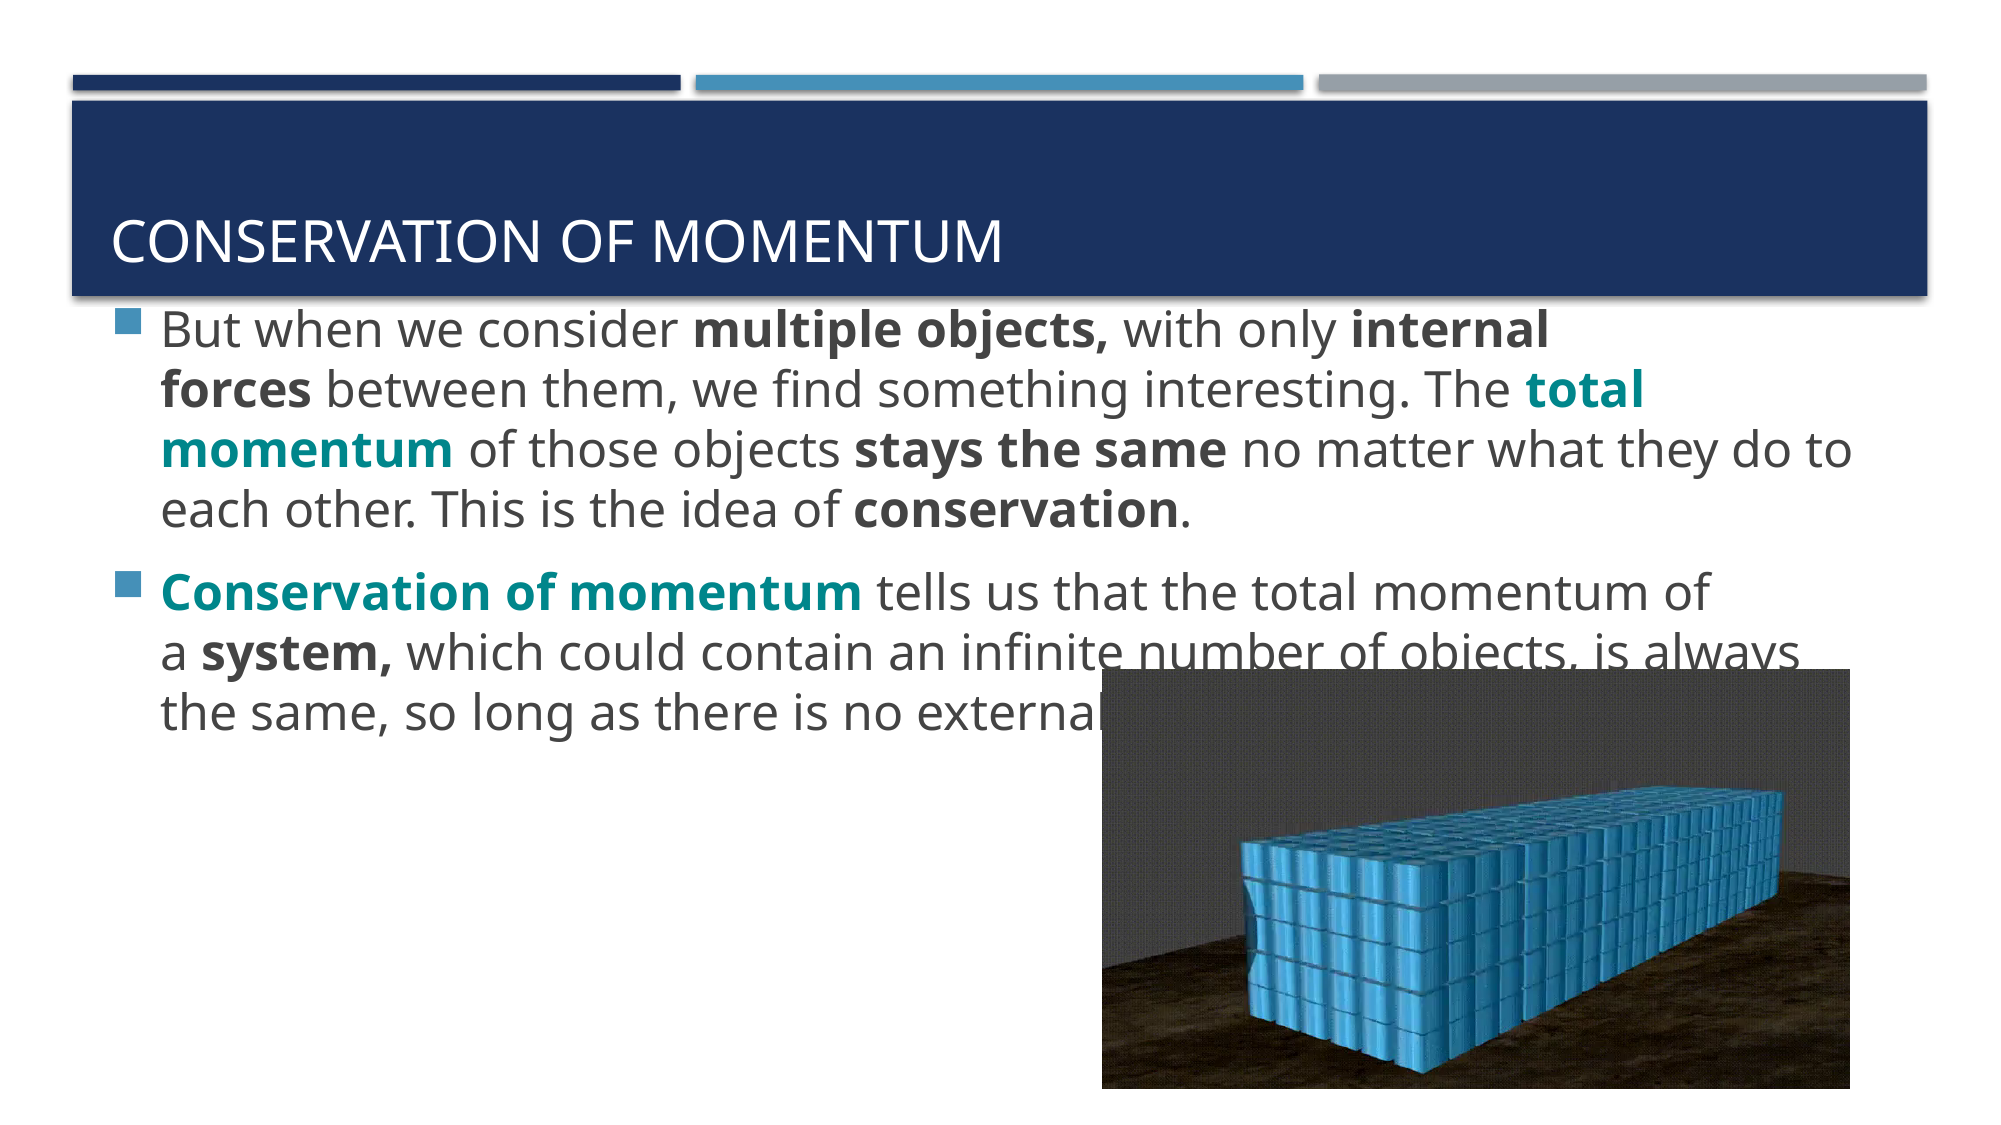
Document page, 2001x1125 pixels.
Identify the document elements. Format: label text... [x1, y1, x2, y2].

title Conservation of momentum [95, 115, 1905, 282]
list But when we consider multiple objects, with only internal forces between them, we find something interesting. The total momentum of those objects stays the same no matter what they do to each other. This is the idea of conservation. Conservation of momentum tells us that the total momentum of a system, which could contain an infinite number of objects, is always the same, so long as there is no external force acting. [95, 324, 1905, 780]
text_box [1101, 668, 1852, 1090]
